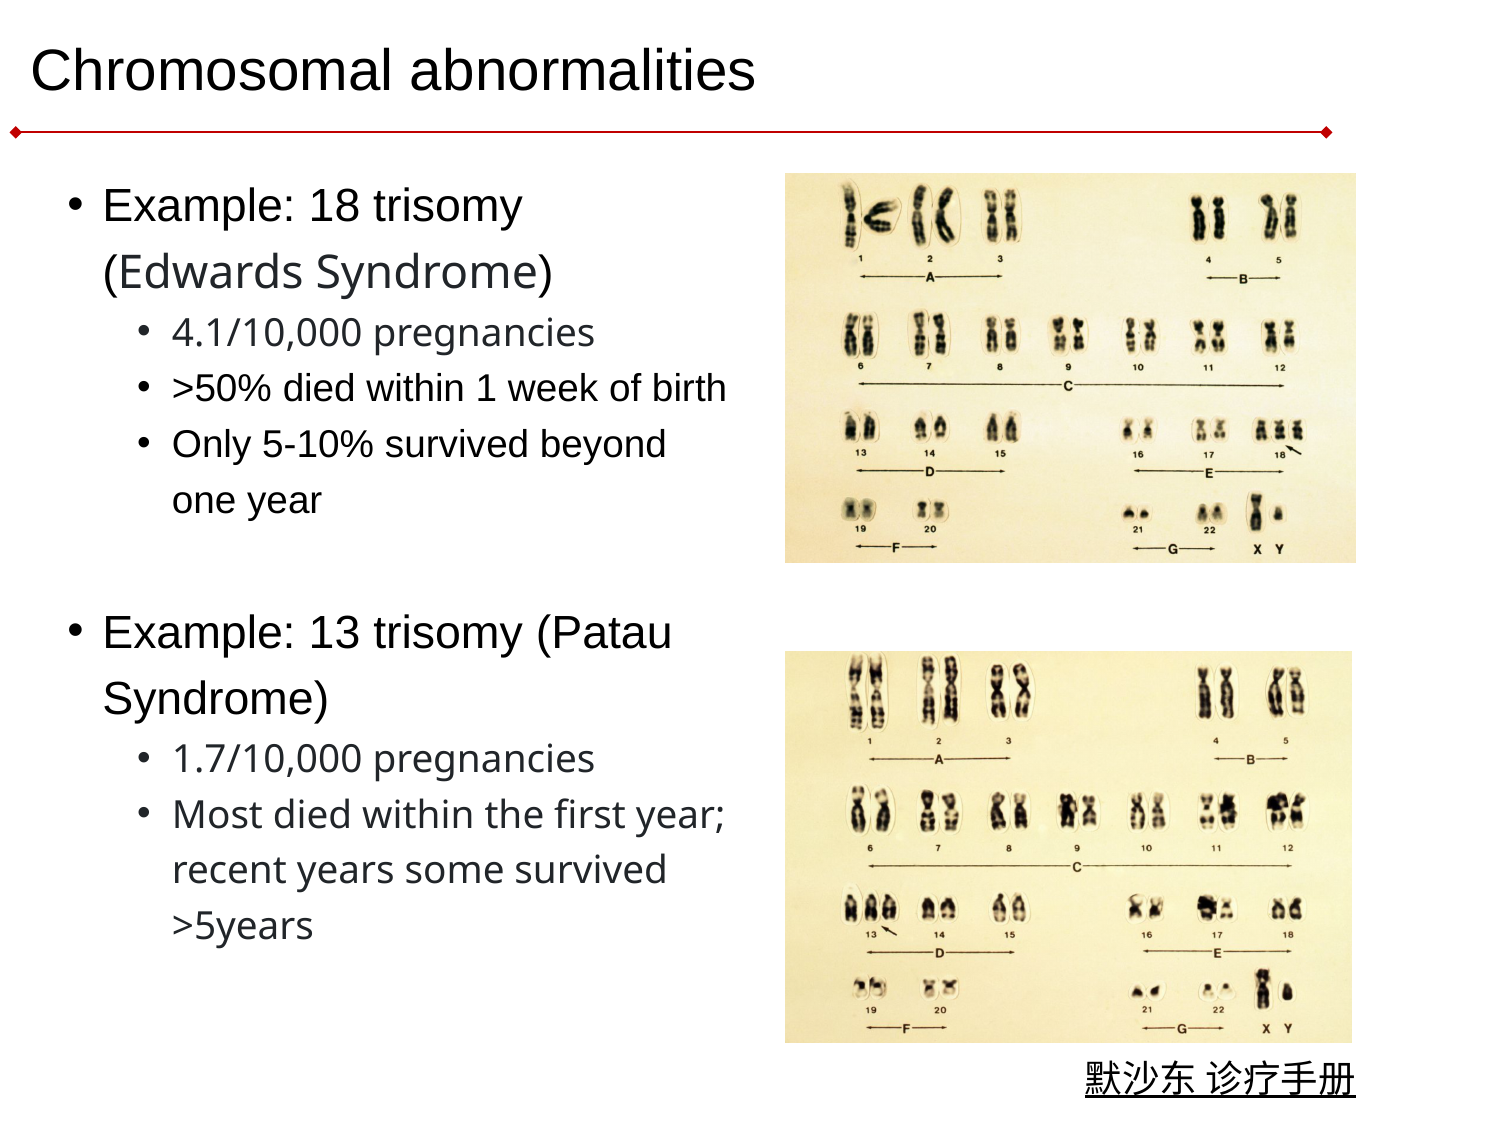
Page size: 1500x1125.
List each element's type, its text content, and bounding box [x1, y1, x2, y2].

picture [785, 173, 1356, 563]
text_box 默沙东 诊疗手册 [1070, 1047, 1371, 1107]
picture [785, 651, 1352, 1043]
list Example: 18 trisomy (Edwards Syndrome) 4.1/10,000 pregnancies >50% died within 1 week of birth Only 5-10% survived beyond one year Example: 13 trisomy (Patau Syndrome) 1.7/10,000 pregnancies Most died within the first year; recent years some survived >5years [52, 156, 750, 1014]
title Chromosomal abnormalities [15, 8, 1377, 135]
